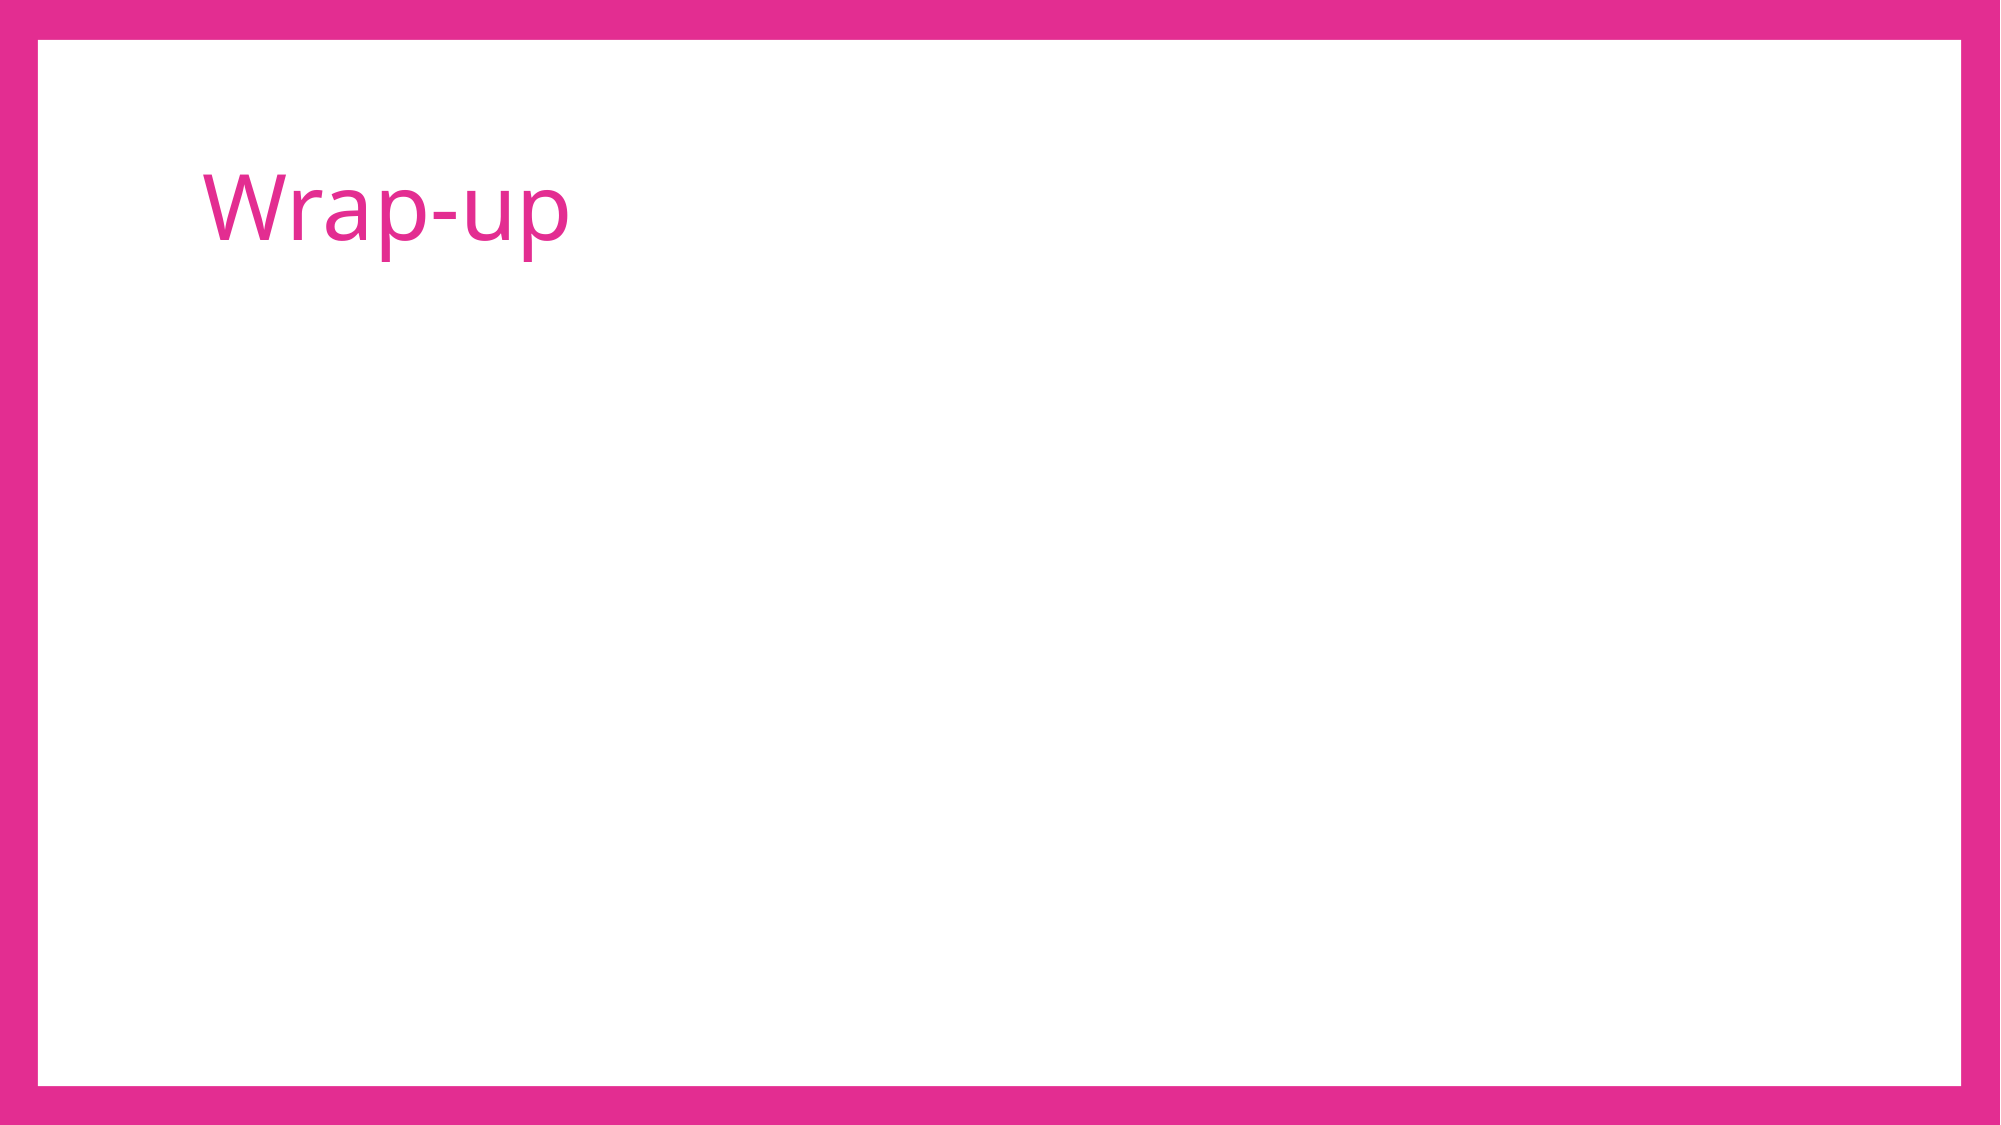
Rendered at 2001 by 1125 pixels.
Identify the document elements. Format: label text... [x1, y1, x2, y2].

title Wrap-up [187, 99, 1808, 323]
